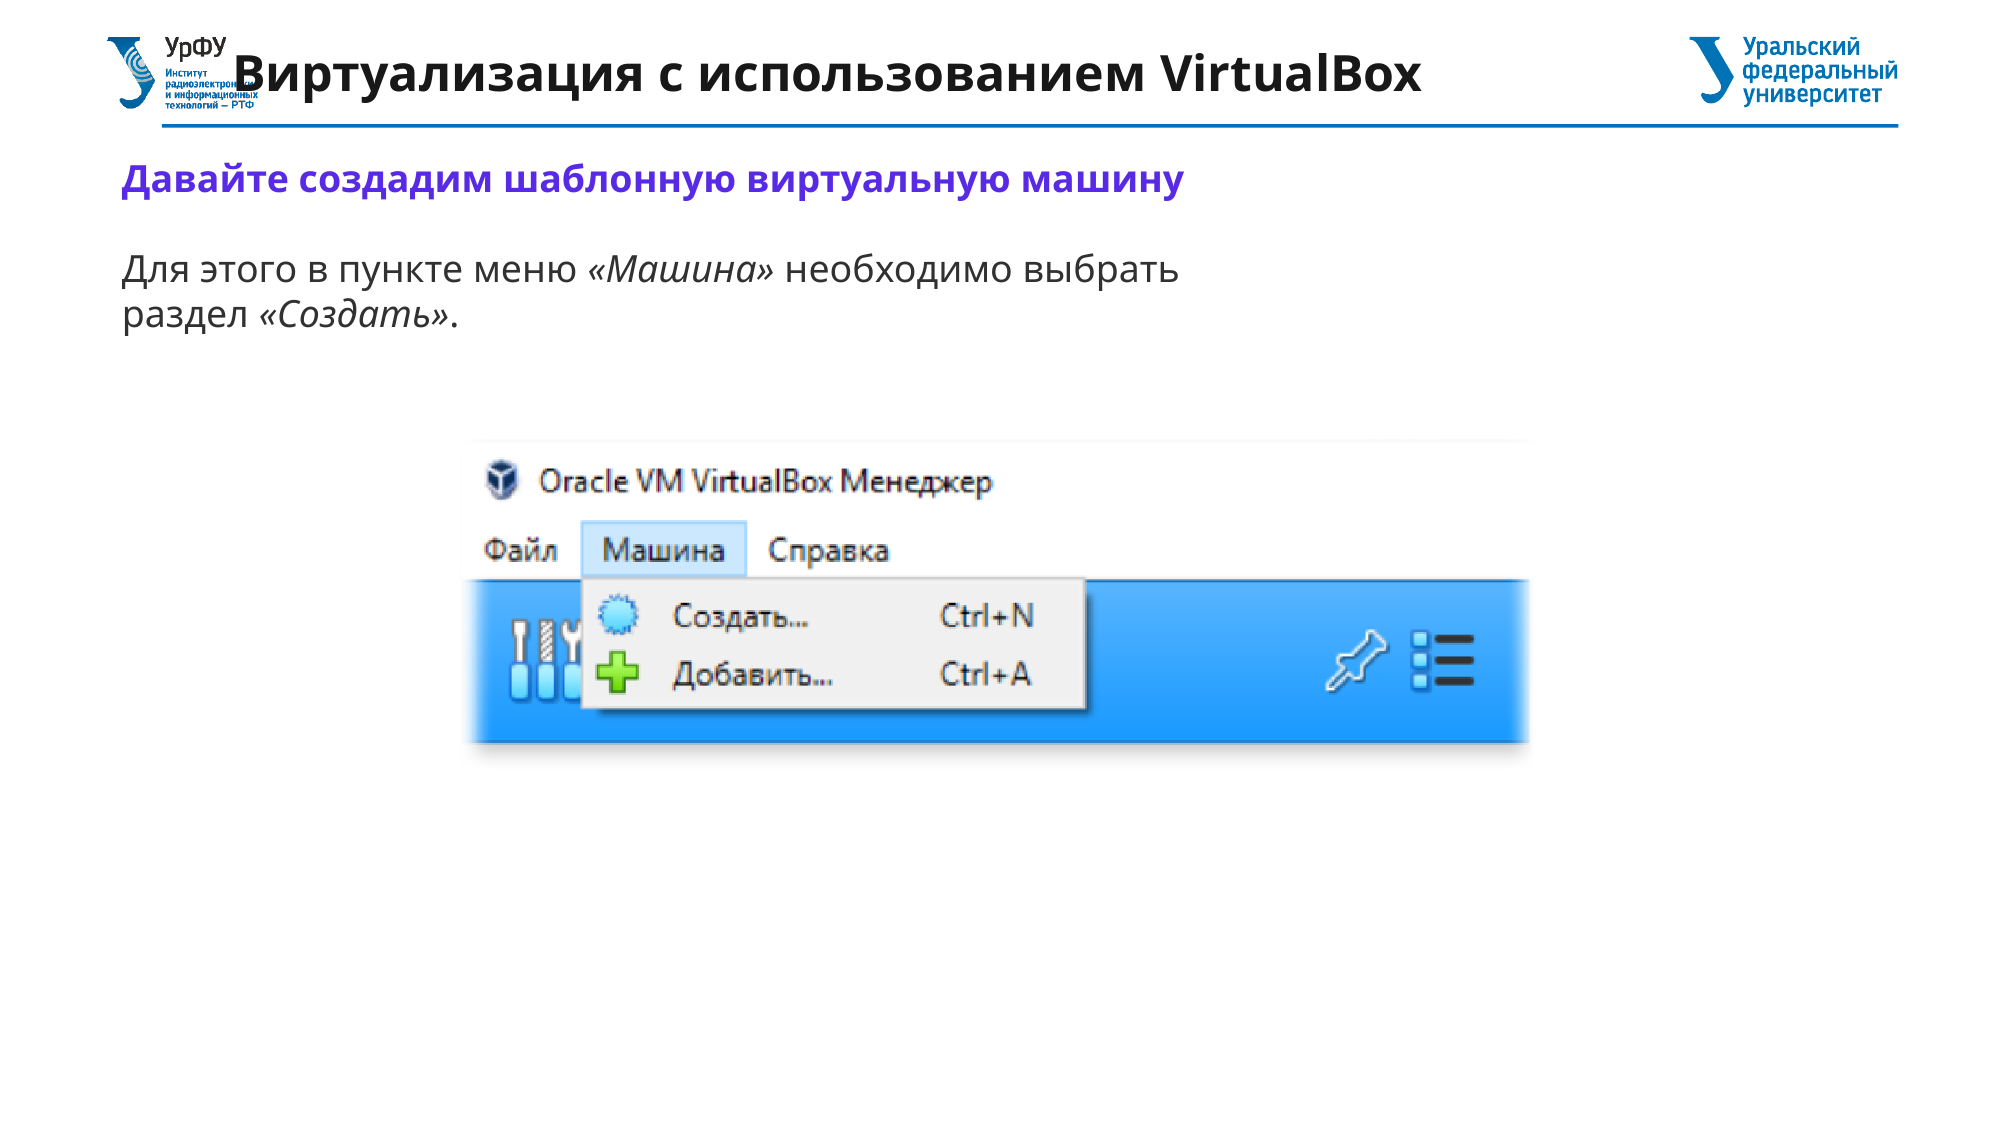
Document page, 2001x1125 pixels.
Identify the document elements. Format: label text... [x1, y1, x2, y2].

text_box [161, 123, 1899, 129]
text_box Виртуализация с использованием VirtualBox [217, 34, 1438, 109]
text_box Давайте создадим шаблонную виртуальную машину Для этого в пункте меню «Машина» необходимо выбрать раздел «Создать». [107, 147, 1333, 343]
picture [460, 437, 1540, 769]
picture [107, 37, 258, 109]
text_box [1687, 35, 1899, 109]
